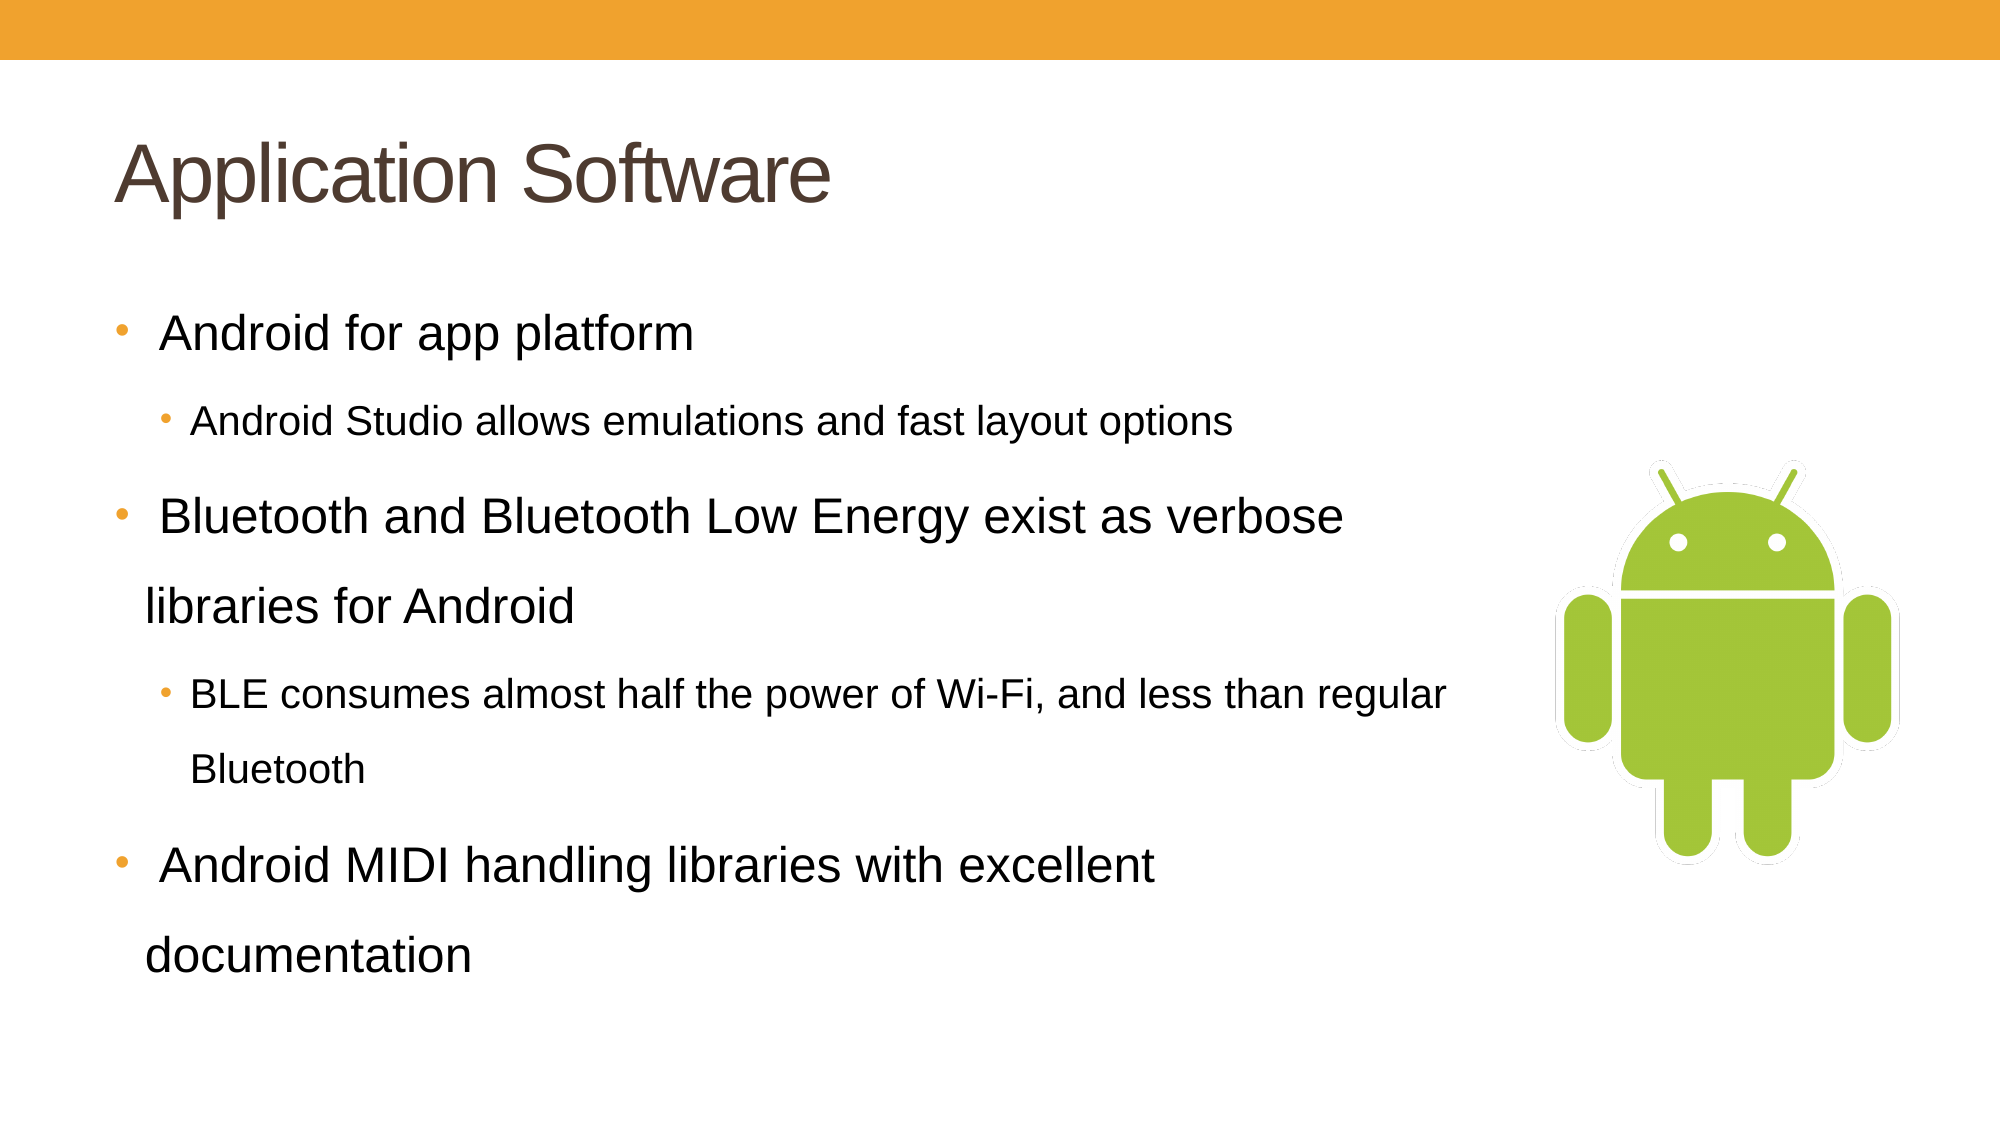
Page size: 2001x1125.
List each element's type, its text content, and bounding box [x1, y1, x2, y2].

title Application Software [99, 87, 1900, 250]
picture [1554, 459, 1901, 866]
list Android for app platform Android Studio allows emulations and fast layout options Bluetooth and Bluetooth Low Energy exist as verbose libraries for Android BLE consumes almost half the power of Wi-Fi, and less than regular Bluetooth Android MIDI handling libraries with excellent documentation [99, 262, 1503, 1063]
